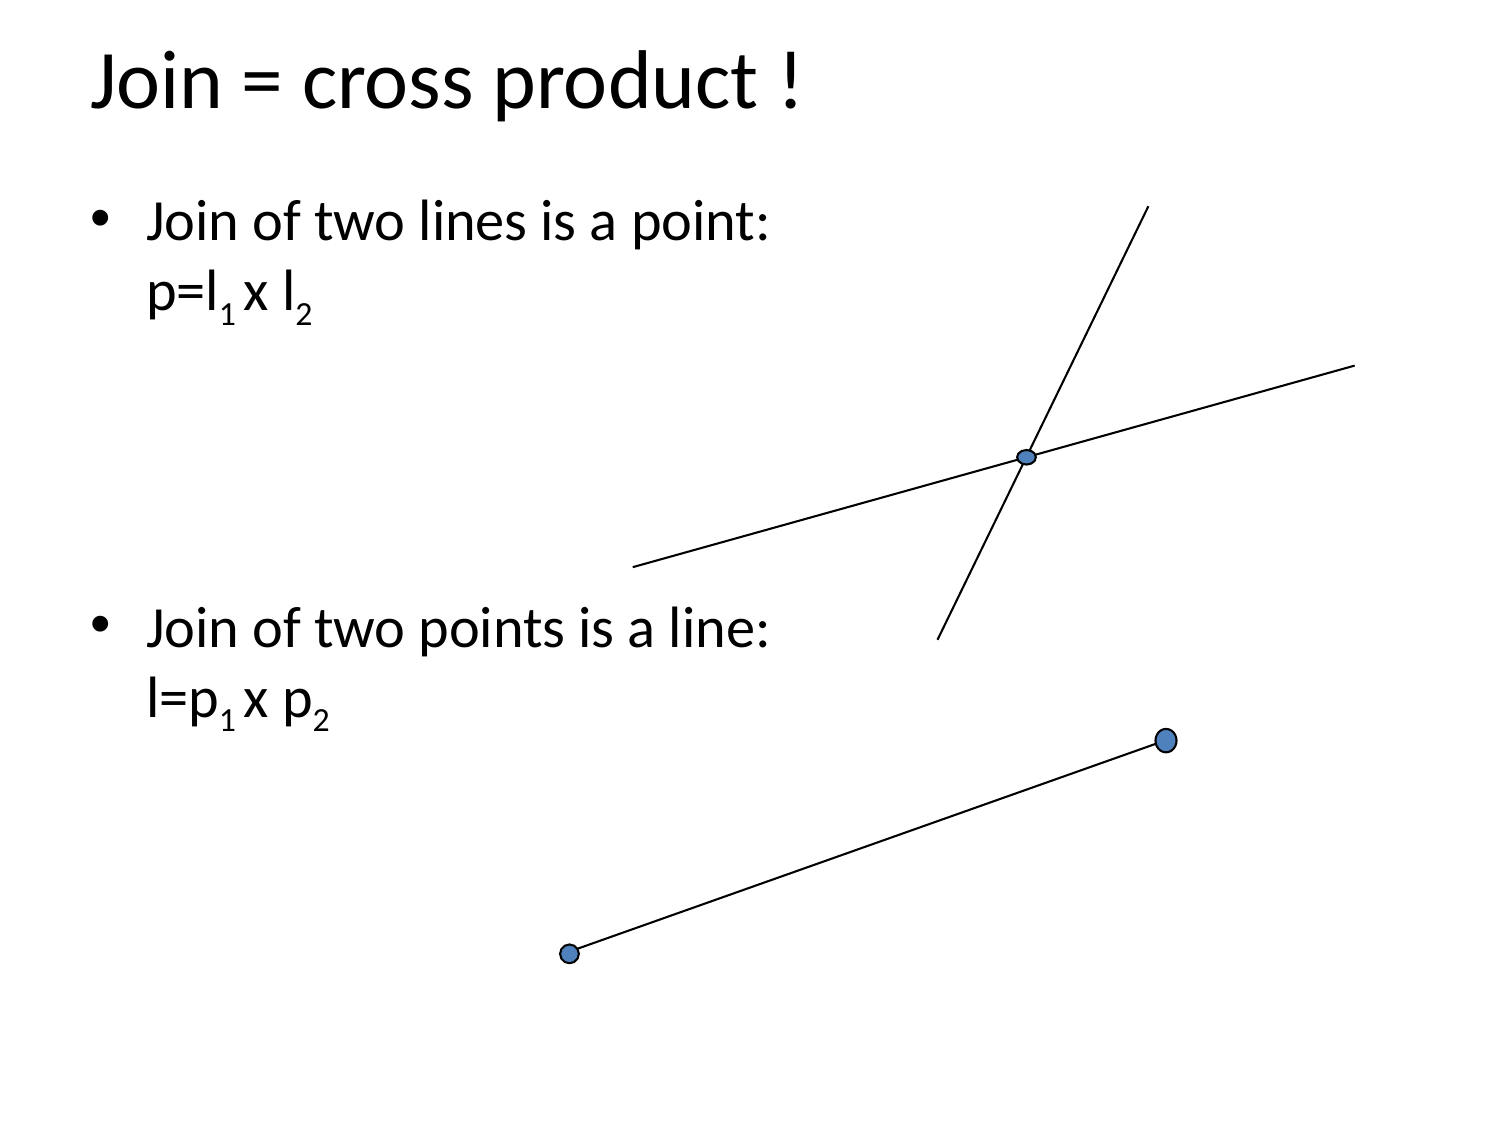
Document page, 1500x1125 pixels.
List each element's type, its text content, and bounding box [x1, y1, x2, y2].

text_box [560, 944, 579, 964]
text_box [1155, 728, 1177, 753]
list Join of two lines is a point: p=l1 x l2 Join of two points is a line: l=p1 x p2 [74, 174, 1426, 1026]
title Join = cross product ! [74, 0, 1426, 151]
text_box [1017, 450, 1036, 465]
